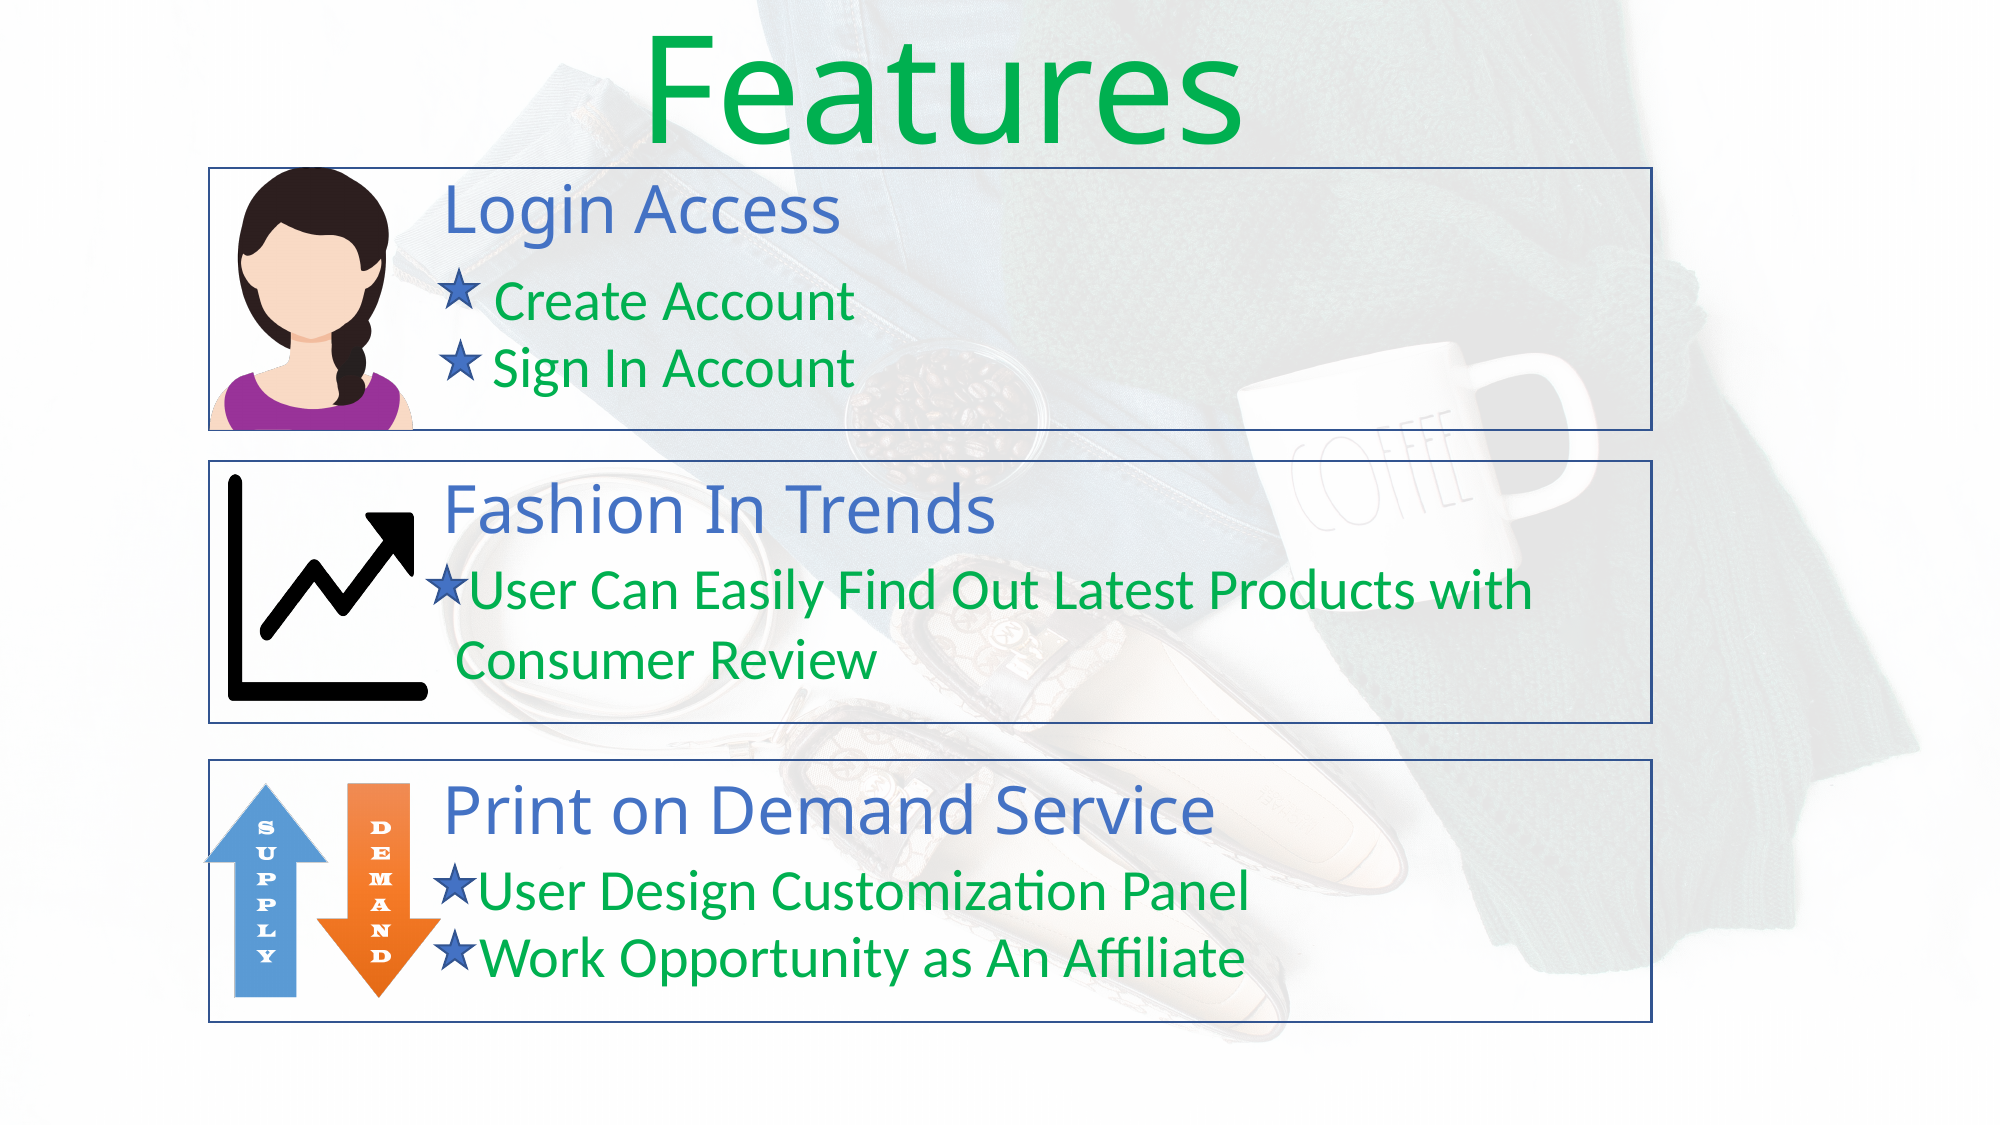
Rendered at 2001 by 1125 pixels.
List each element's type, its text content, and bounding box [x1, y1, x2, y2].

text_box Work Opportunity as An Affiliate [441, 912, 1620, 997]
text_box Sign In Account [477, 322, 937, 407]
text_box [441, 928, 477, 971]
picture [202, 783, 441, 998]
text_box Login Access [428, 159, 1834, 254]
text_box Features [318, 0, 1569, 167]
text_box [436, 266, 479, 310]
text_box Create Account [479, 254, 960, 340]
text_box [208, 167, 1653, 431]
text_box [429, 562, 470, 606]
text_box [441, 862, 477, 905]
text_box [208, 855, 1653, 1023]
text_box User Can Easily Find Out Latest Products with Consumer Review [440, 543, 1622, 699]
text_box User Design Customization Panel [441, 844, 1617, 912]
text_box Fashion In Trends [428, 459, 1834, 554]
text_box [438, 338, 483, 381]
text_box Print on Demand Service [428, 760, 1834, 855]
text_box [208, 759, 1653, 783]
picture [209, 167, 413, 430]
picture [228, 474, 429, 701]
text_box [208, 460, 1653, 724]
